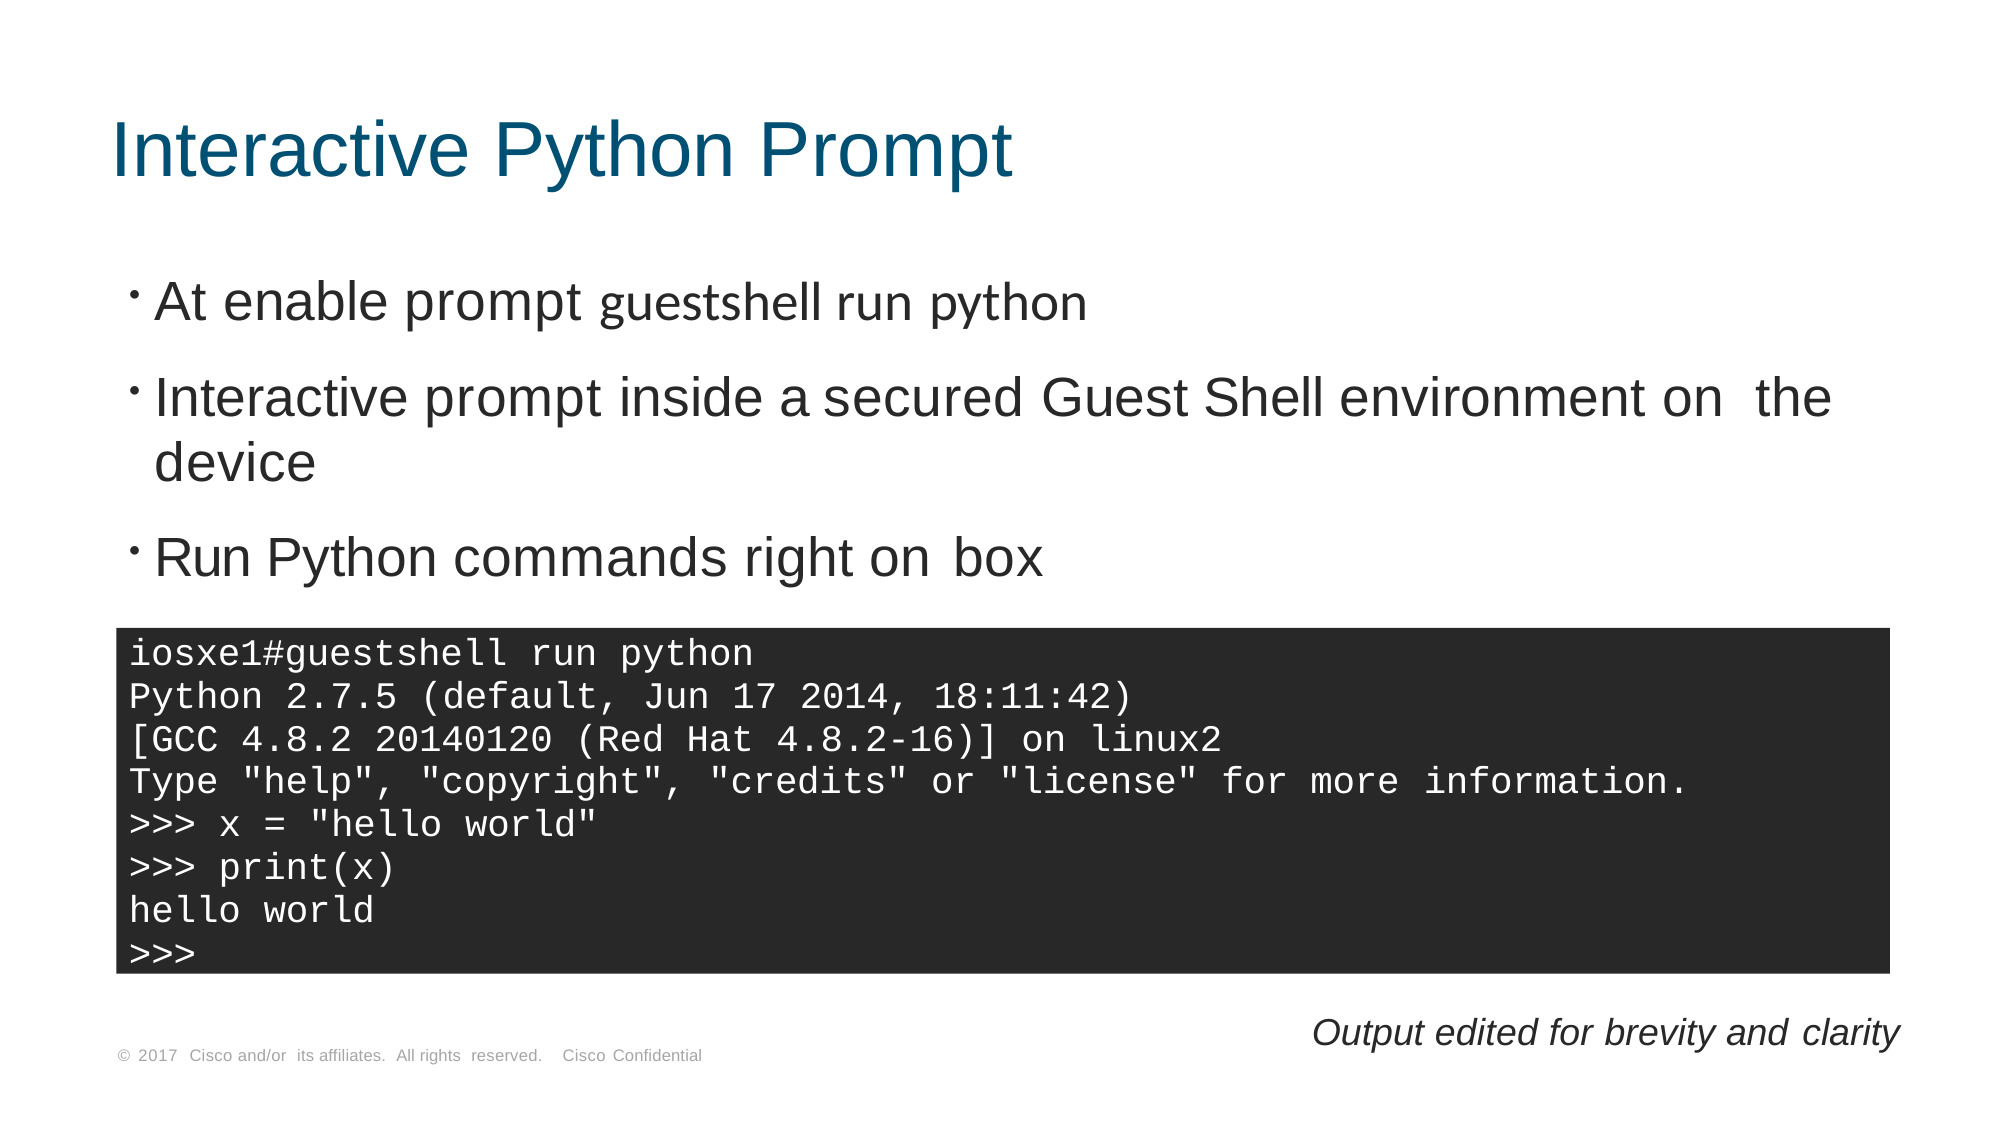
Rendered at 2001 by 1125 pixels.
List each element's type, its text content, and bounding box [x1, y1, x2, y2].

text_box iosxe1#guestshell run python Python 2.7.5 (default, Jun 17 2014, 18:11:42) [GCC 4.8.2 20140120 (Red Hat 4.8.2-16)] on linux2 Type "help", "copyright", "credits" or "license" for more information. >>> x = "hello world" >>> print(x) hello world >>> [116, 627, 1890, 974]
text_box Output edited for brevity and clarity [1309, 1005, 1909, 1053]
title Interactive Python Prompt [108, 96, 1017, 287]
text_box © 2017 Cisco and/or its affiliates. All rights reserved. Cisco Confidential [115, 1042, 714, 1065]
text_box At enable prompt guestshell run python Interactive prompt inside a secured Guest Shell environment on the device Run Python commands right on box [127, 232, 1841, 588]
